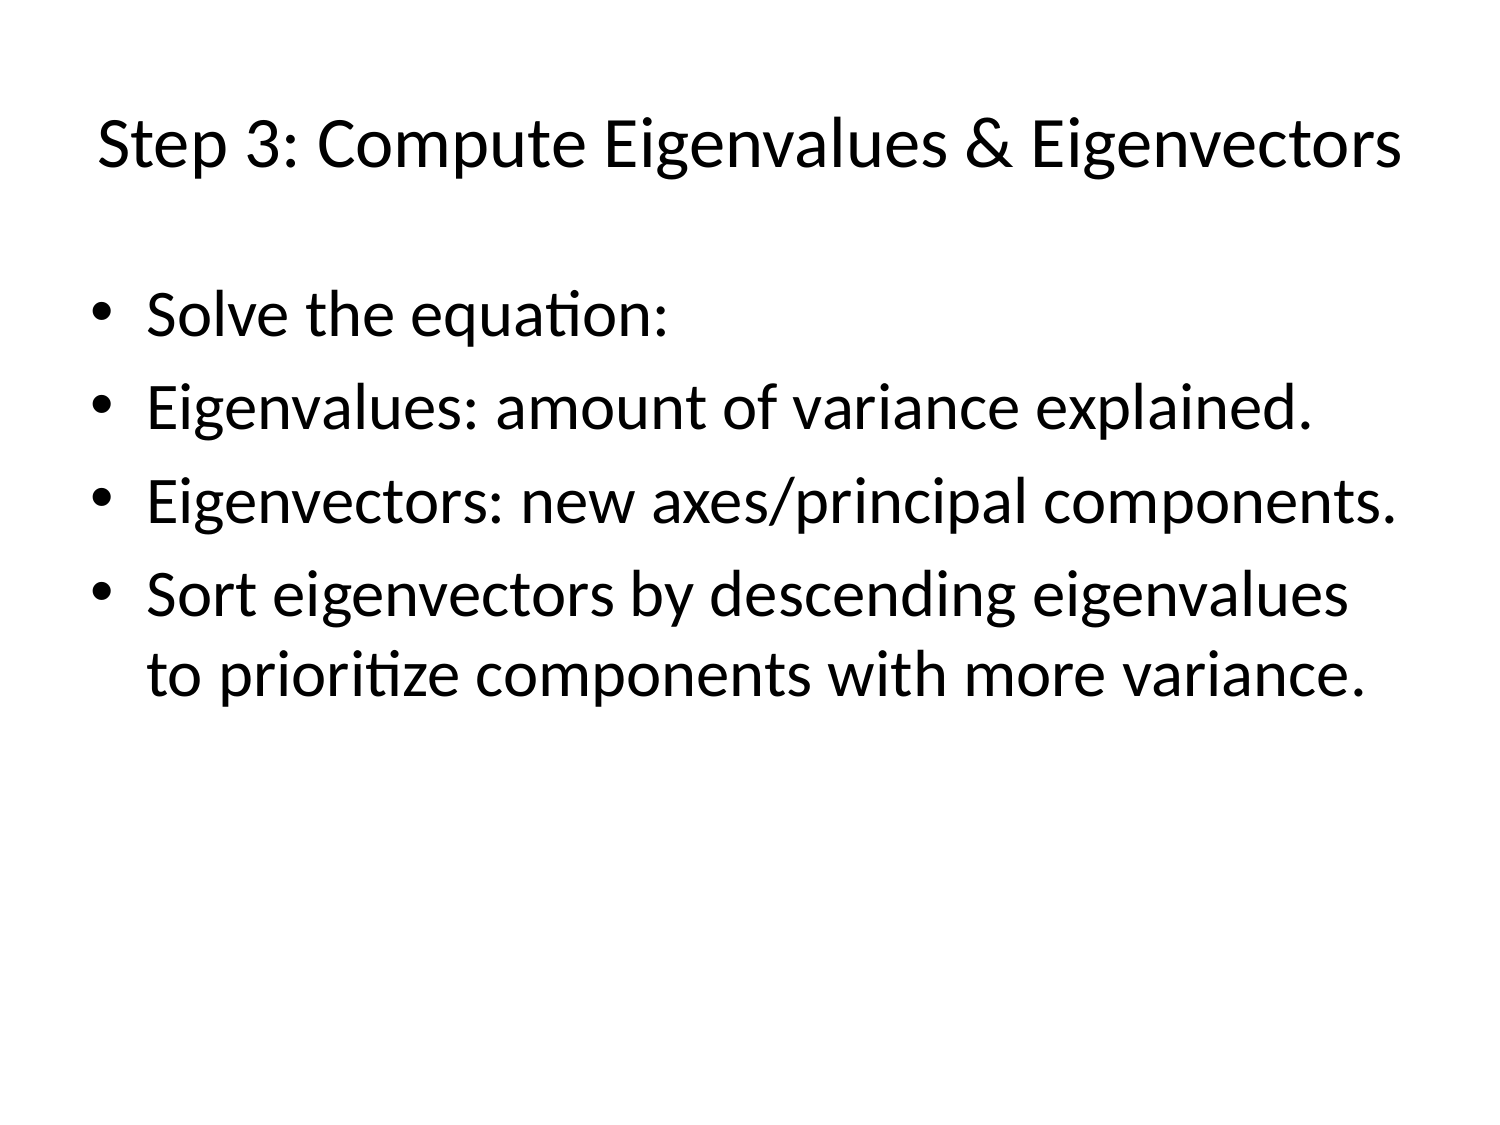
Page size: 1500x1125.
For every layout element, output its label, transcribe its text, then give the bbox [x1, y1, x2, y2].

title Step 3: Compute Eigenvalues & Eigenvectors [75, 45, 1425, 233]
